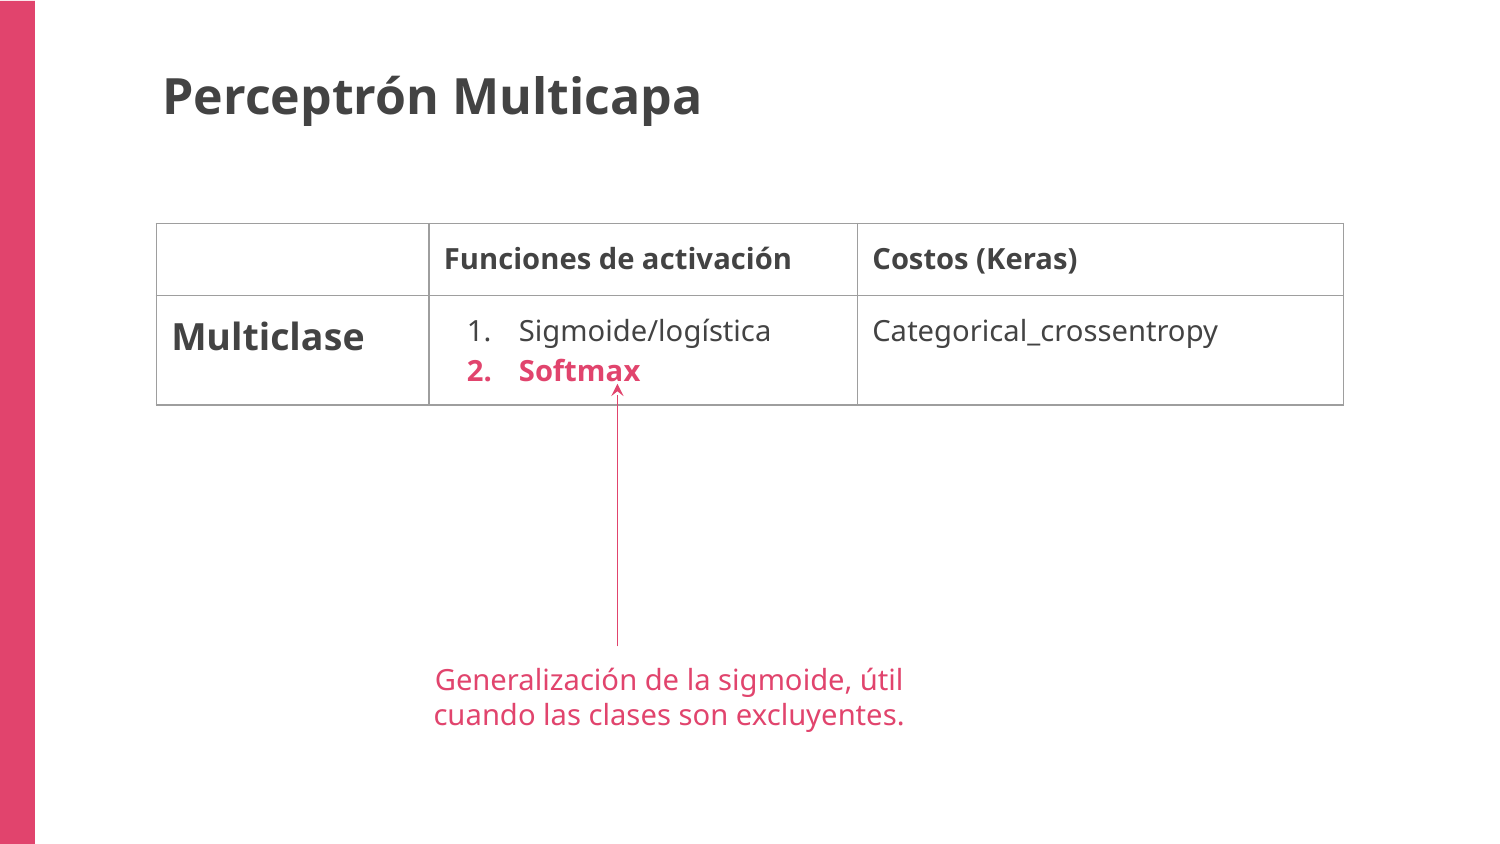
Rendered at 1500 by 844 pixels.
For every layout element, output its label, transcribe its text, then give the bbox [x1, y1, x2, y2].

table_header [157, 224, 428, 295]
table_header Funciones de activación [430, 224, 857, 295]
table_cell Multiclase [157, 296, 428, 404]
table_header Costos (Keras) [858, 224, 1343, 295]
text_box Generalización de la sigmoide, útil cuando las clases son excluyentes. [402, 646, 936, 749]
table_cell Sigmoide/logística Softmax [430, 296, 857, 404]
table_cell Categorical_crossentropy [858, 296, 1343, 404]
text_box Perceptrón Multicapa [147, 49, 1442, 146]
